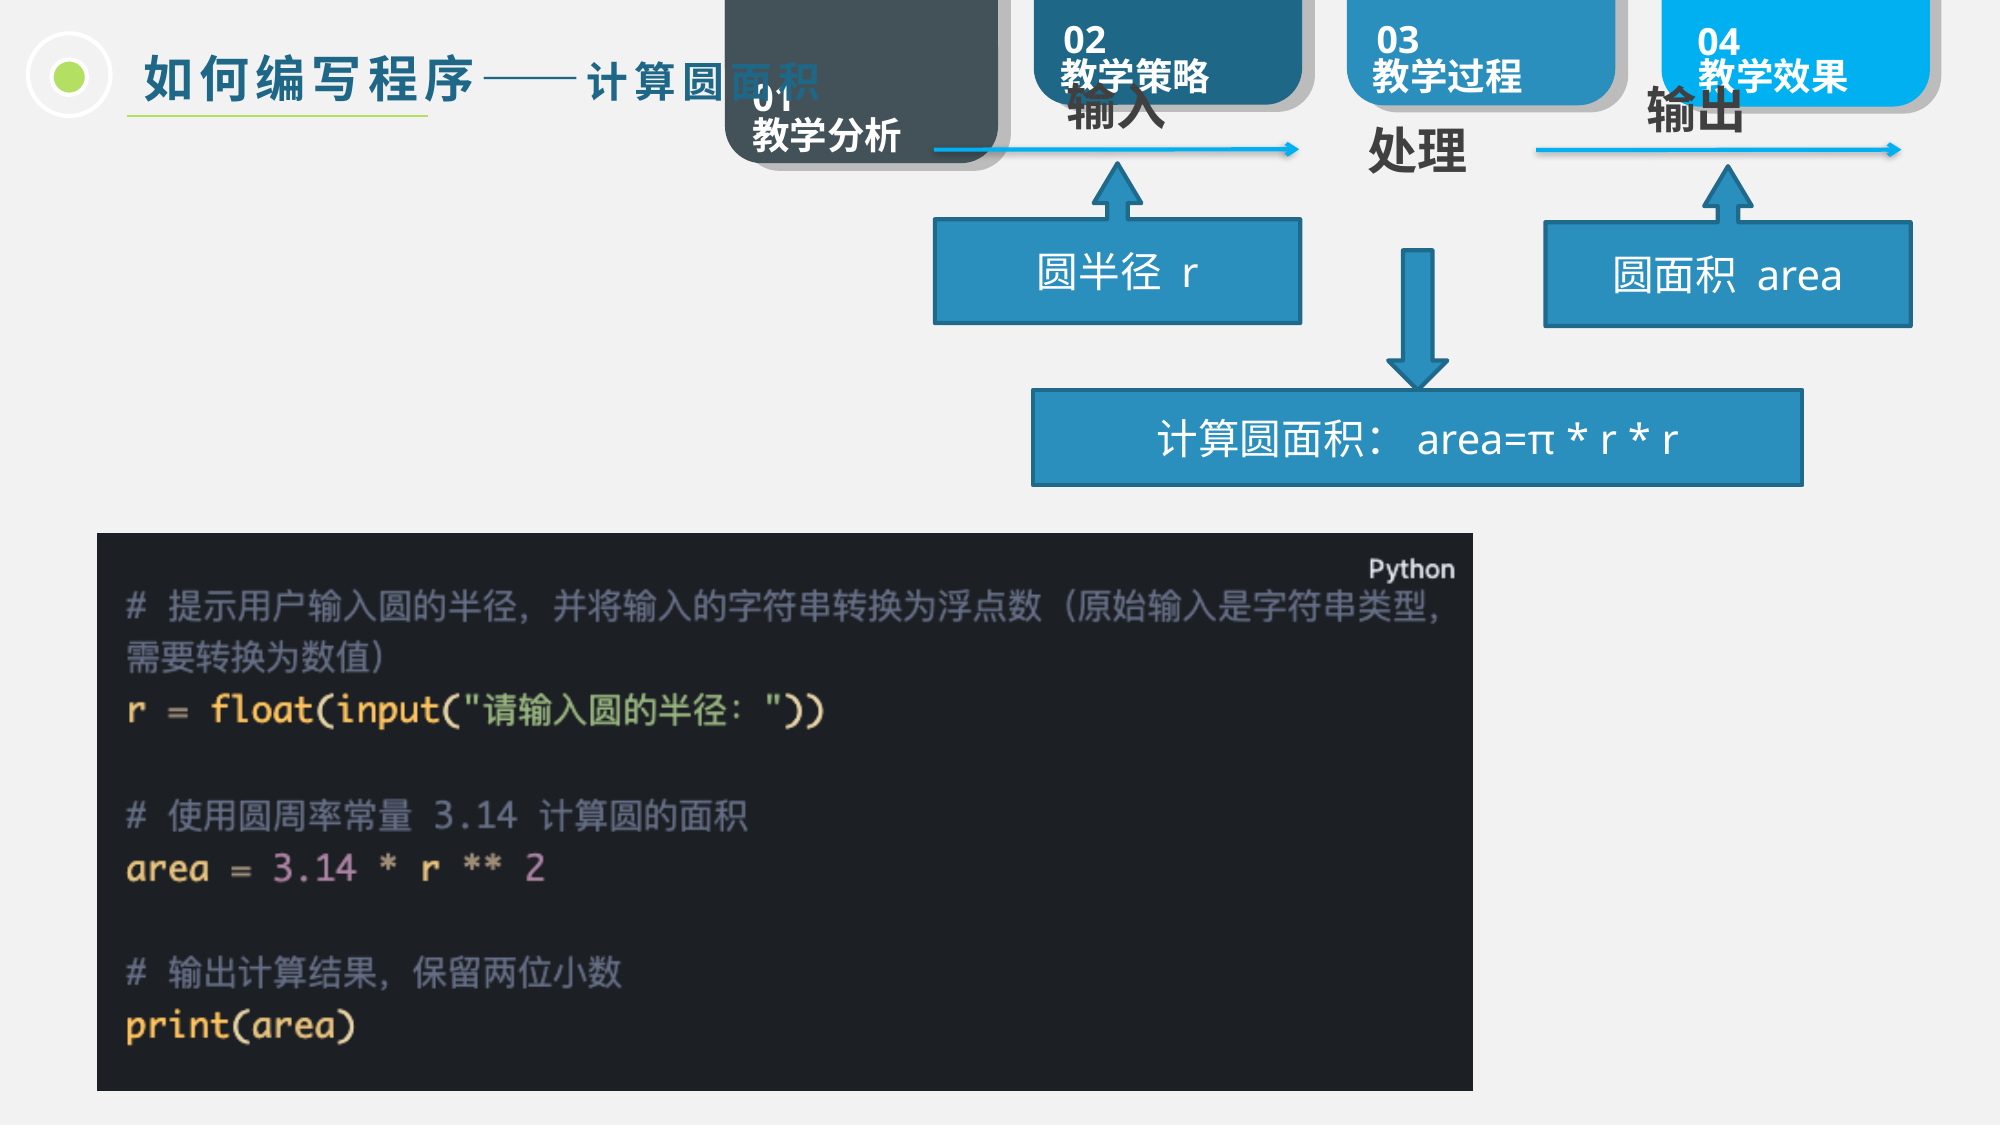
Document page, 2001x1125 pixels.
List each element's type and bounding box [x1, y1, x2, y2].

text_box [27, 33, 880, 167]
text_box [933, 74, 1911, 486]
picture [96, 533, 1473, 1092]
